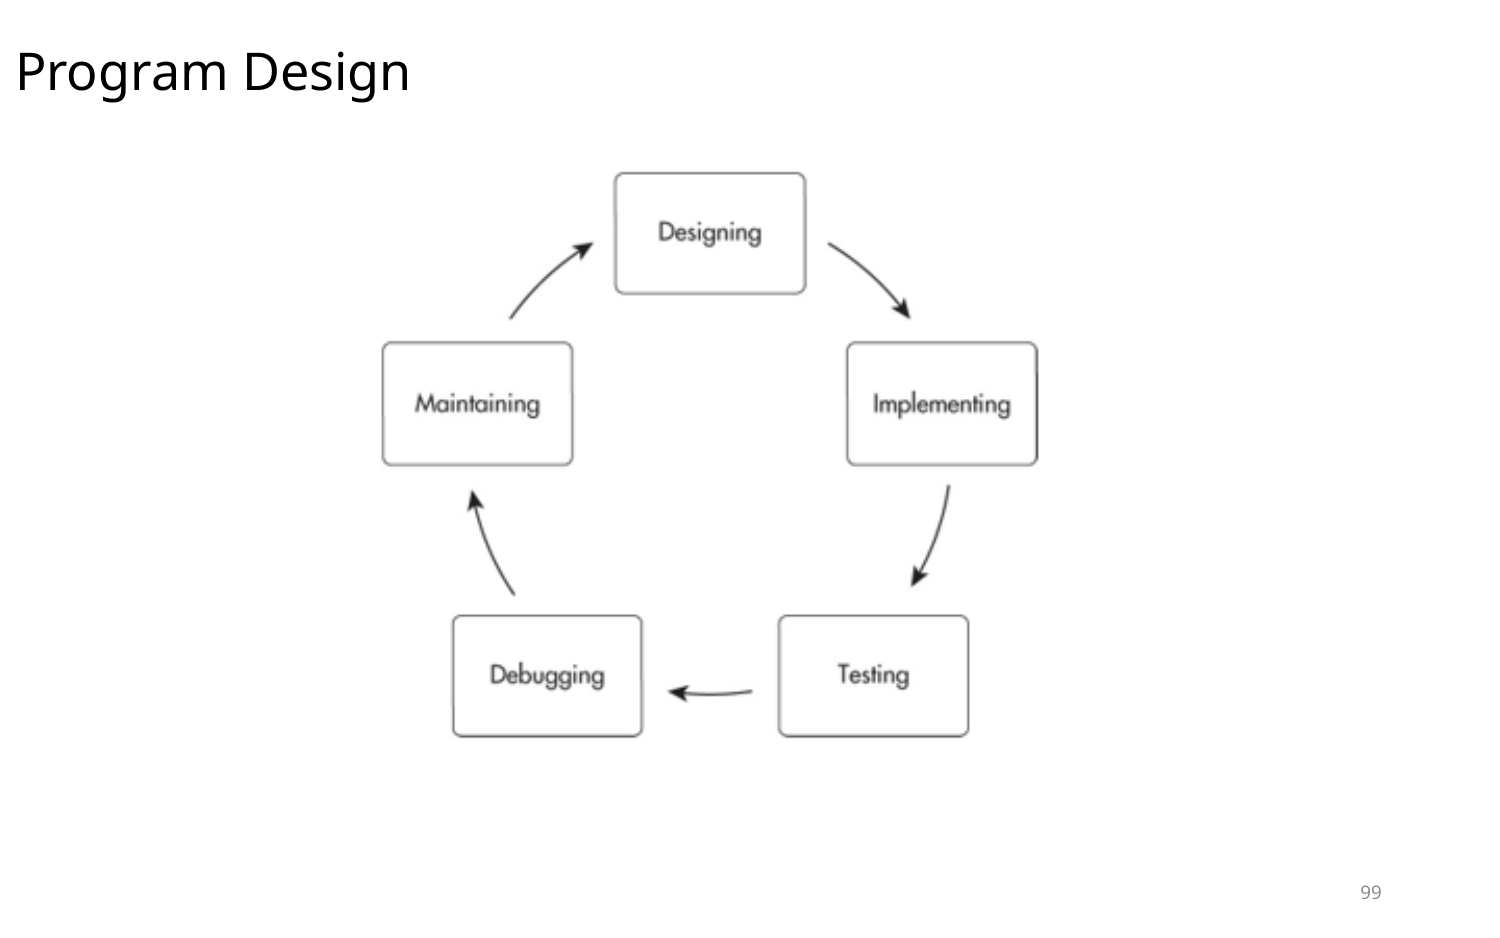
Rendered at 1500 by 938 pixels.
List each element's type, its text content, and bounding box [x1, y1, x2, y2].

picture [353, 133, 1147, 805]
slide_number 99 [1059, 868, 1397, 919]
title Program Design [0, 20, 1295, 126]
